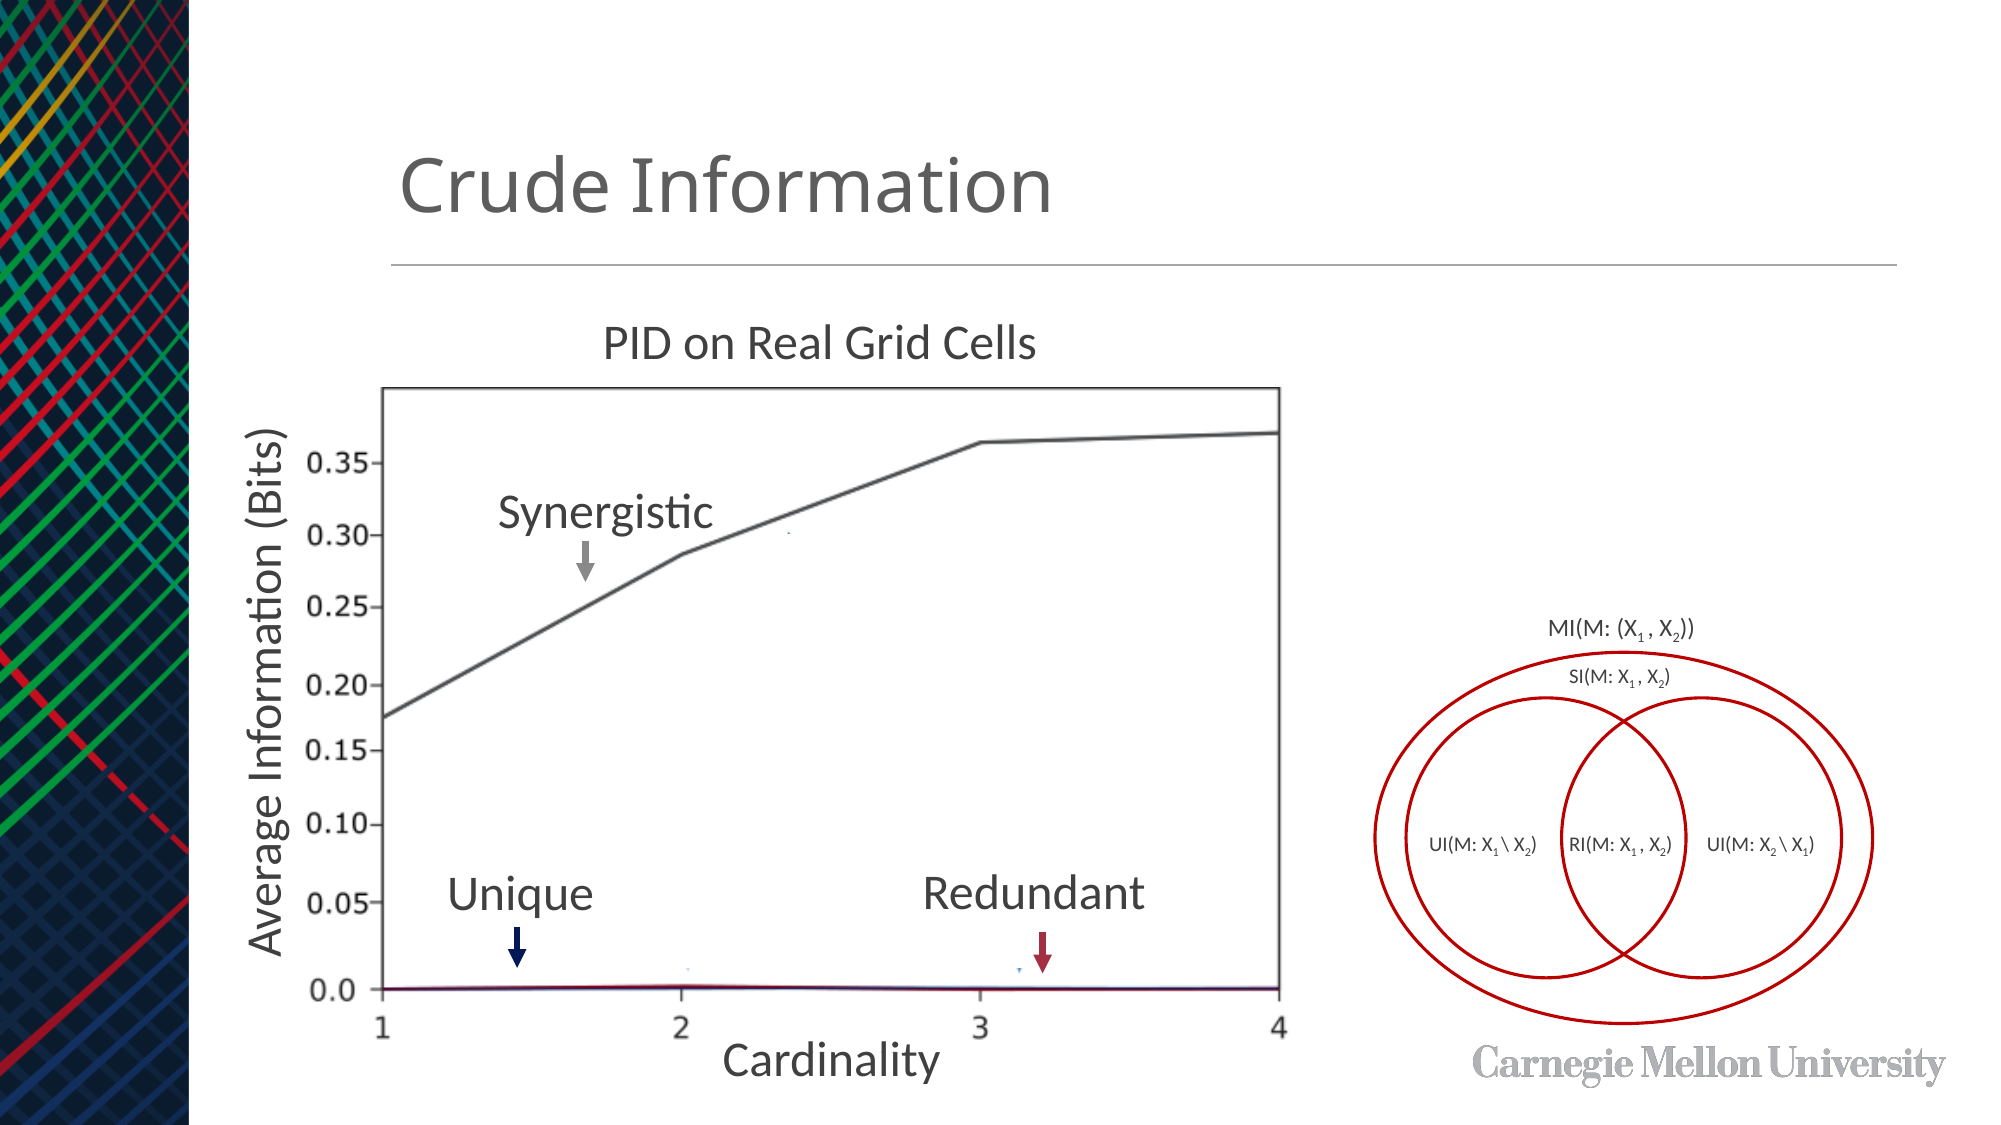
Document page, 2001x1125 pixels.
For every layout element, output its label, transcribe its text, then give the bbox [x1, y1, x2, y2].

picture [0, 0, 188, 1125]
text_box Average Information (Bits) [223, 360, 299, 966]
text_box Cardinality [715, 1053, 960, 1094]
list Crude Information [390, 134, 1912, 242]
text_box MI(M: (X1 , X2)) [1540, 604, 1708, 651]
picture [1473, 1045, 1946, 1088]
picture [302, 387, 1304, 1053]
text_box PID on Real Grid Cells [595, 301, 1053, 377]
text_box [1374, 651, 1873, 1024]
